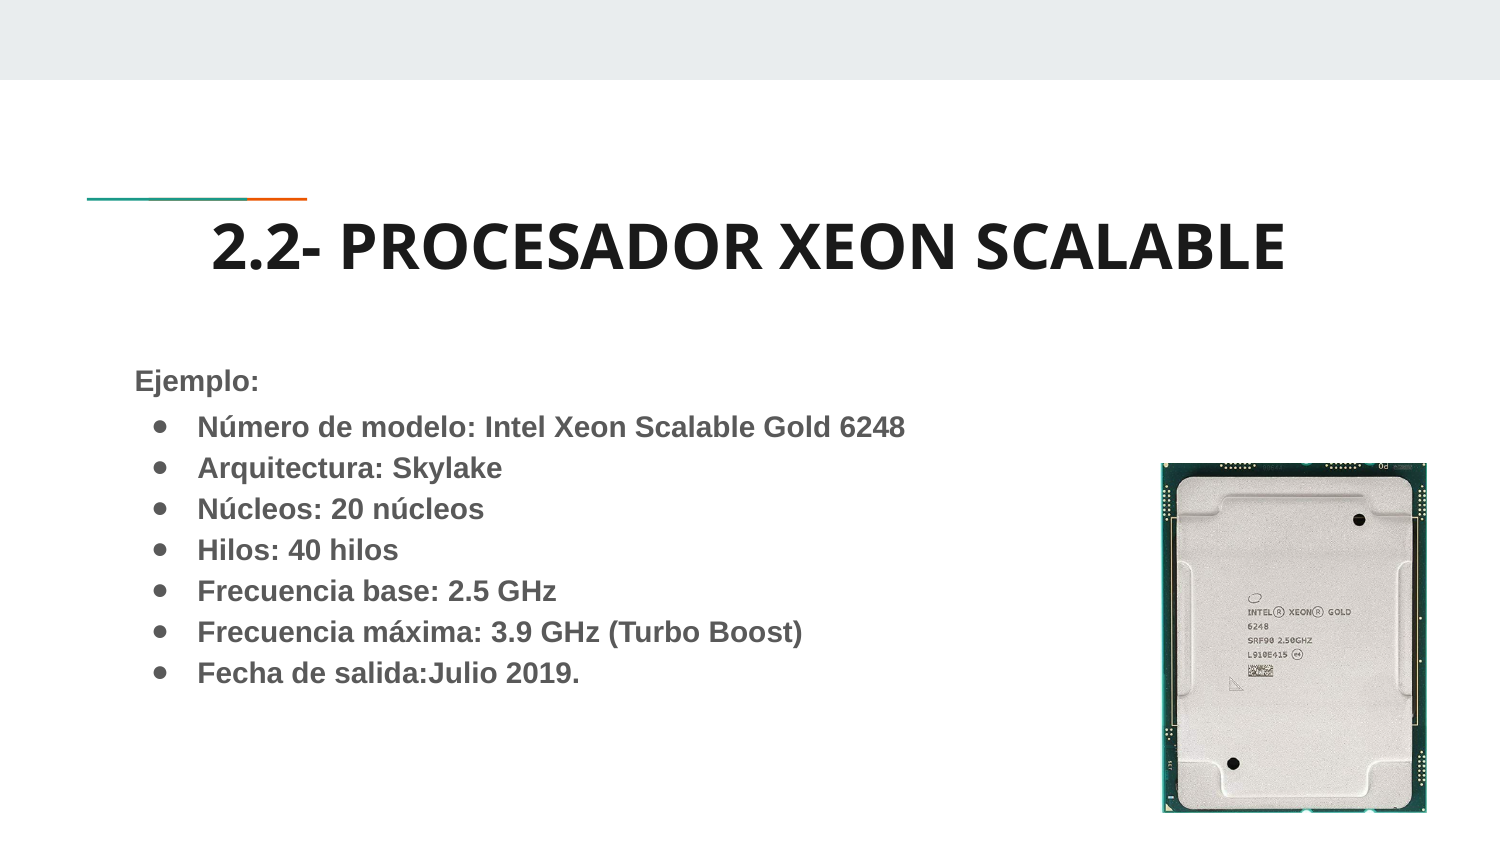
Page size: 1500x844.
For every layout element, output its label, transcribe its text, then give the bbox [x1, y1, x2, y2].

picture [1160, 463, 1427, 813]
list Ejemplo: Número de modelo: Intel Xeon Scalable Gold 6248 Arquitectura: Skylake Núcleos: 20 núcleos Hilos: 40 hilos Frecuencia base: 2.5 GHz Frecuencia máxima: 3.9 GHz (Turbo Boost) Fecha de salida:Julio 2019. [119, 341, 1381, 712]
title 2.2- PROCESADOR XEON SCALABLE [119, 191, 1381, 280]
